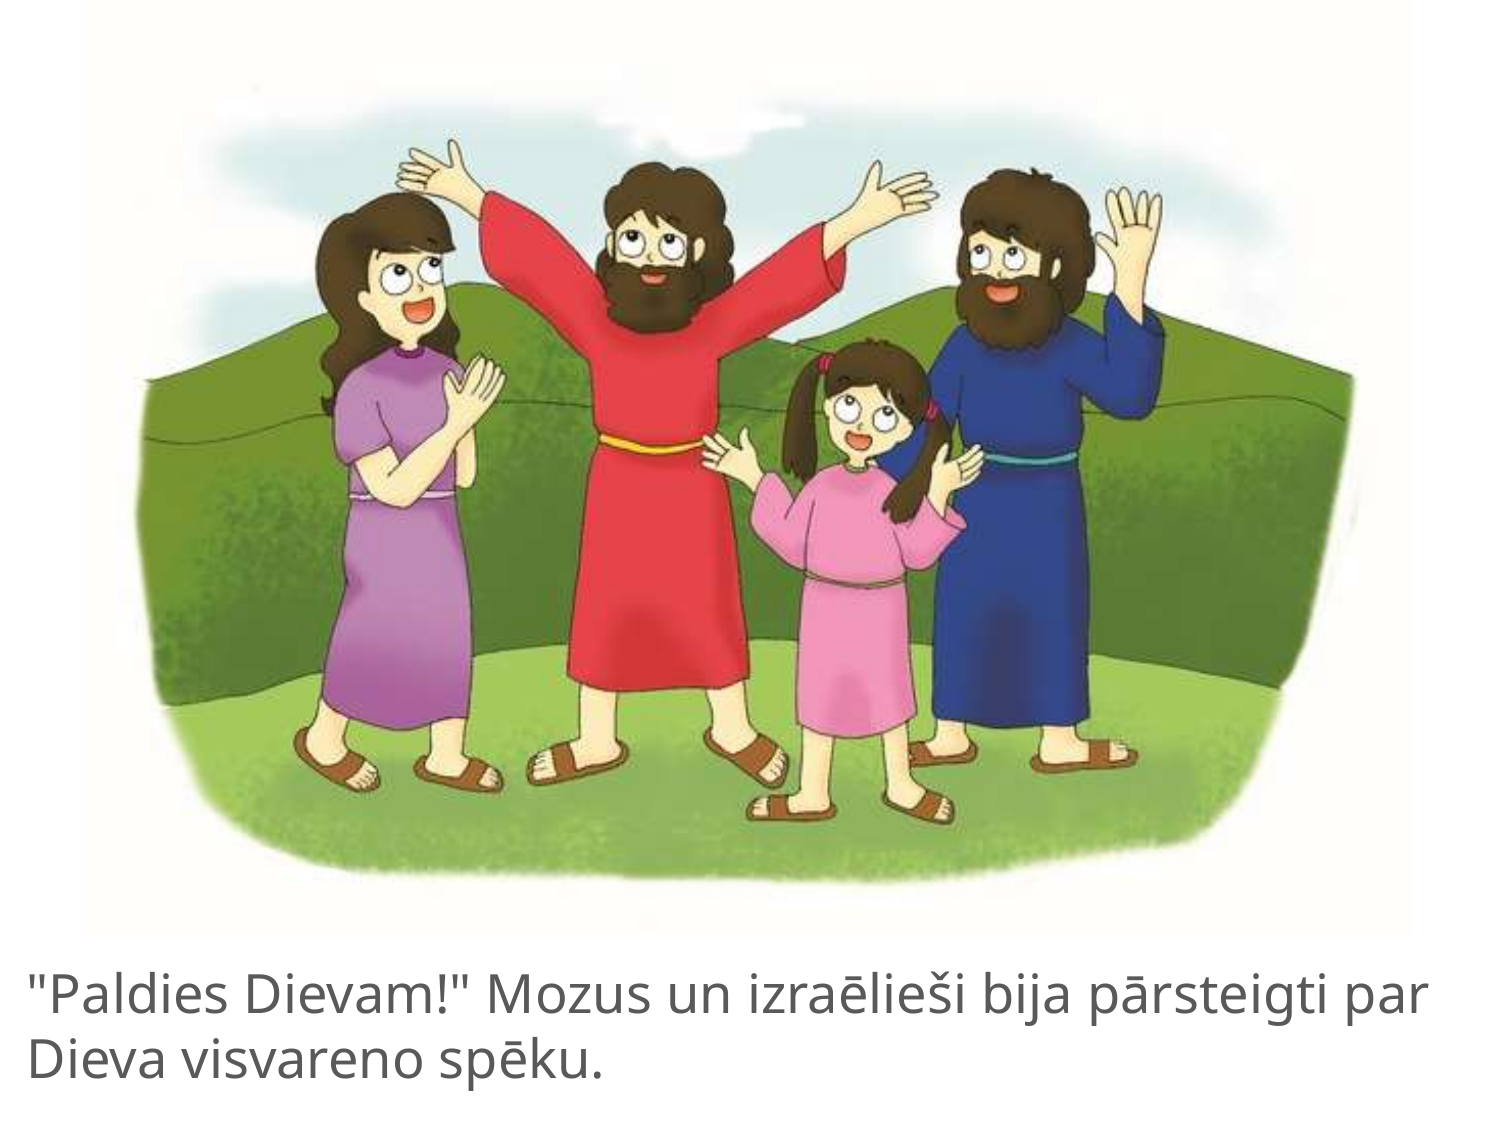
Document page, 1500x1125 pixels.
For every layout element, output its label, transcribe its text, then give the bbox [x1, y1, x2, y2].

picture [85, 0, 1412, 938]
text_box "Paldies Dievam!" Mozus un izraēlieši bija pārsteigti par Dieva visvareno spēku. [11, 952, 1498, 1097]
